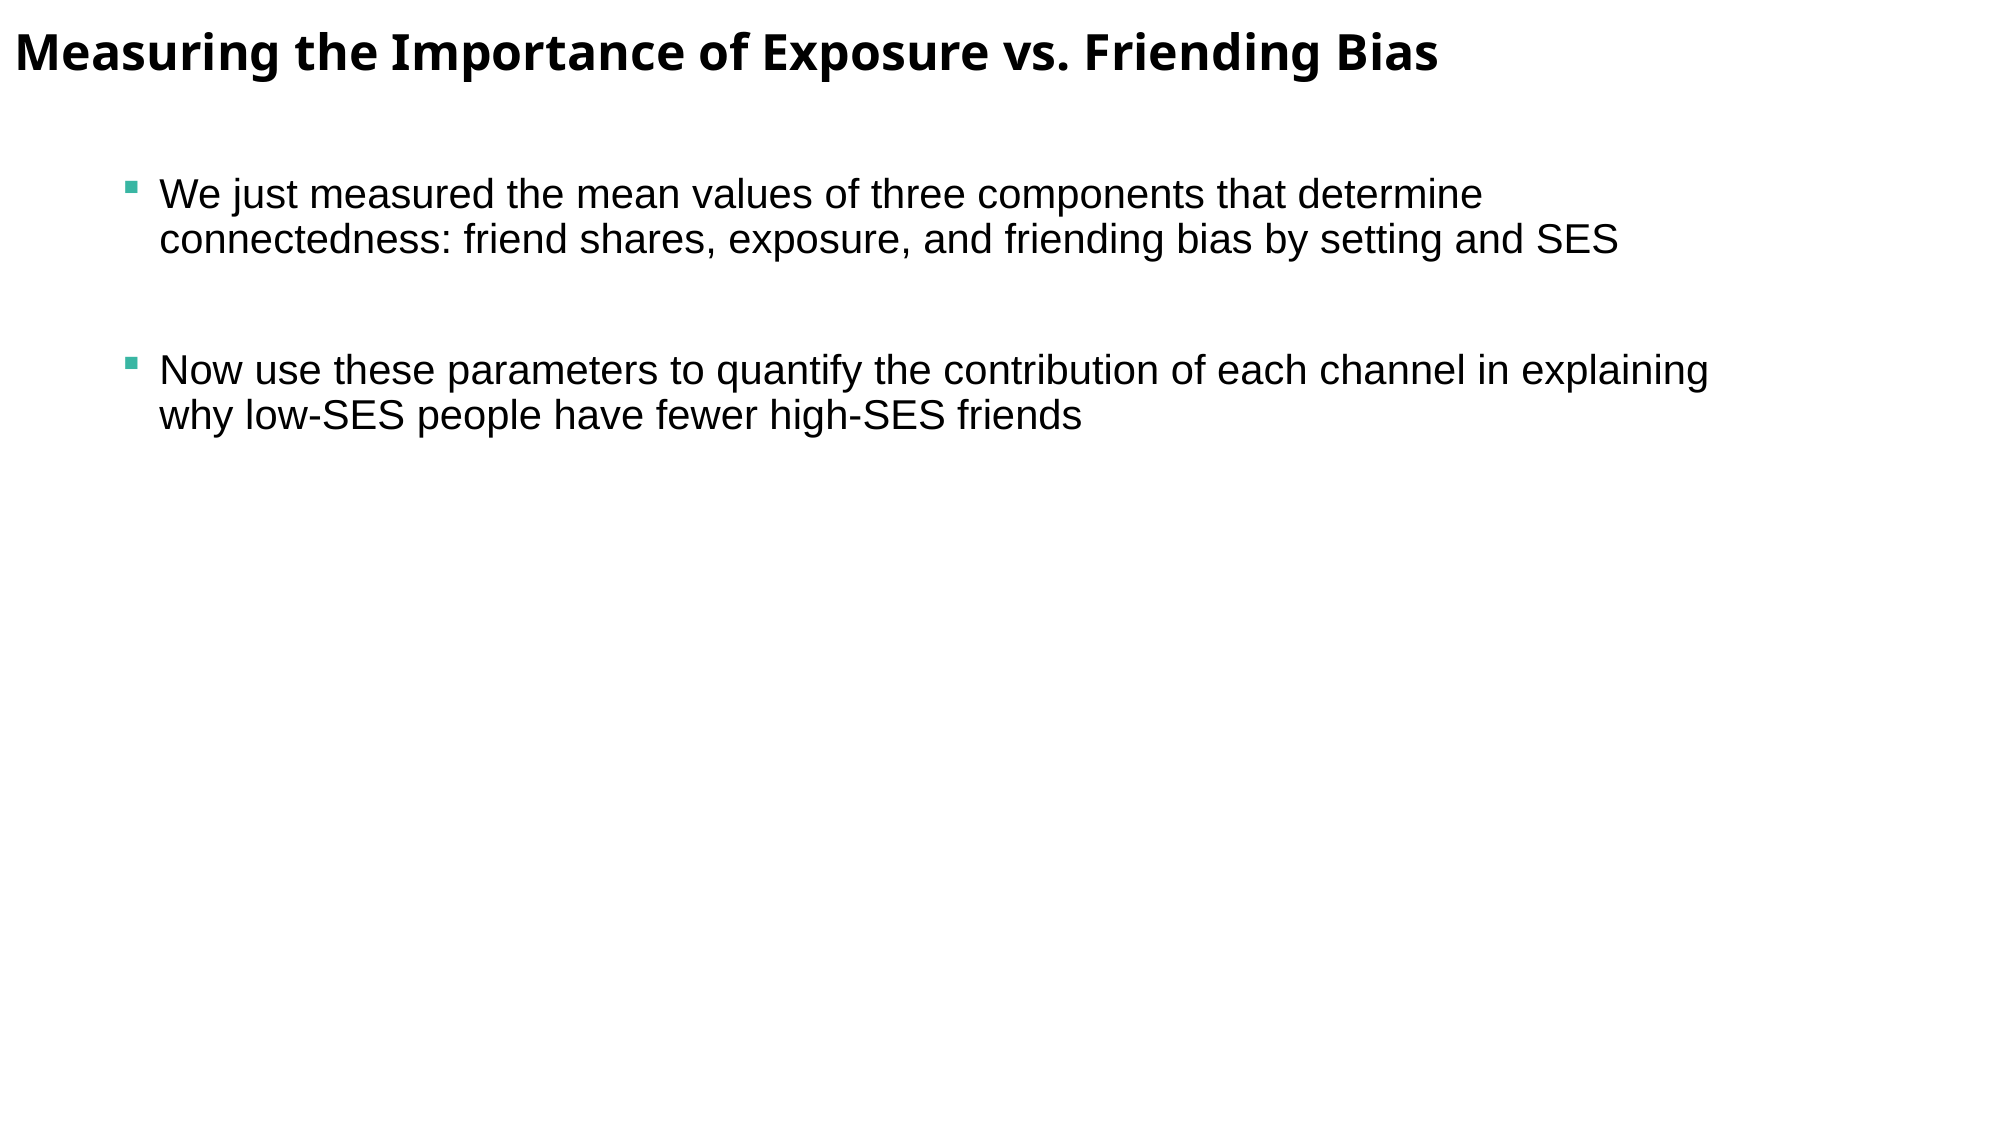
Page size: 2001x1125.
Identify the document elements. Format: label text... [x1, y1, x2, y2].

text_box Measuring the Importance of Exposure vs. Friending Bias [0, 13, 1937, 88]
list We just measured the mean values of three components that determine connectedness: friend shares, exposure, and friending bias by setting and SES Now use these parameters to quantify the contribution of each channel in explaining why low-SES people have fewer high-SES friends [106, 164, 1761, 1108]
